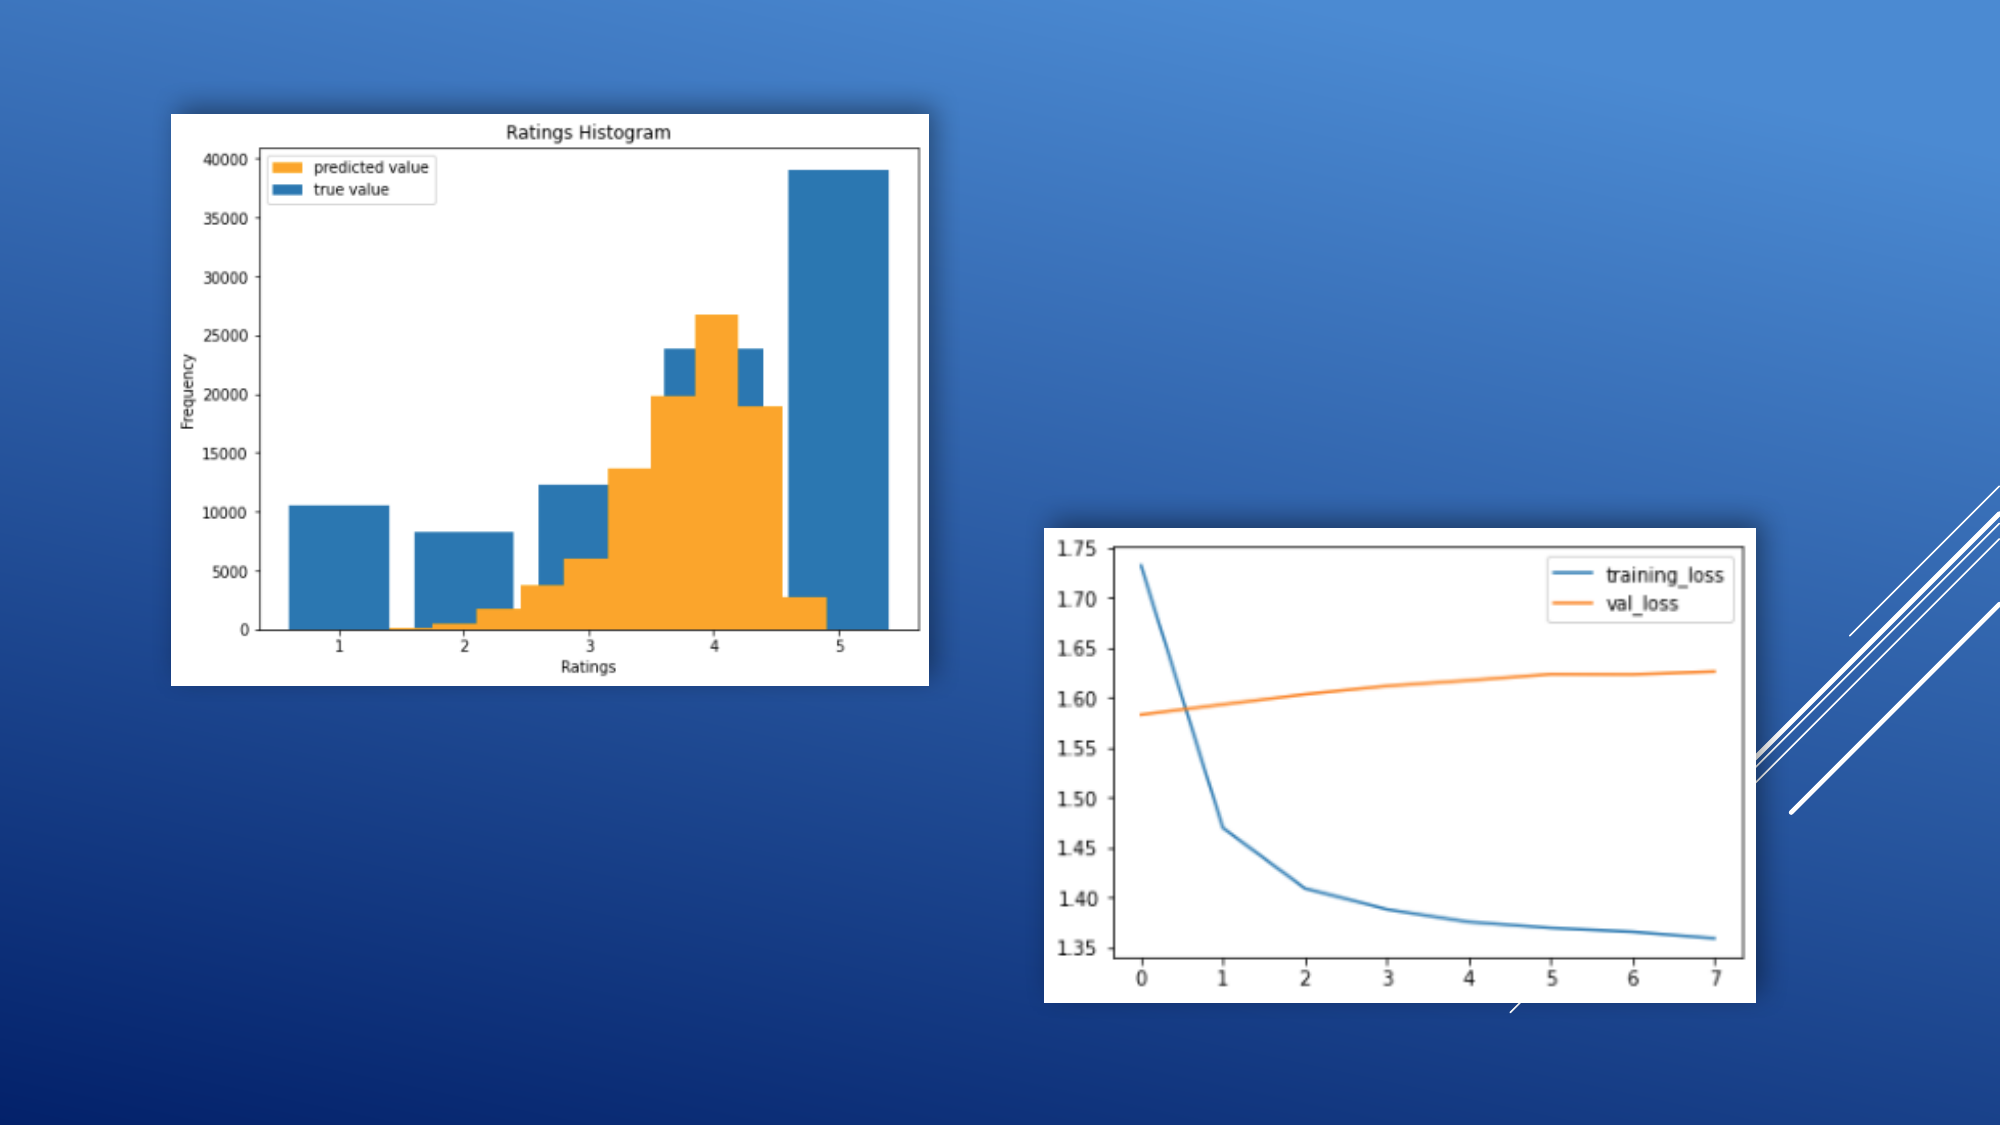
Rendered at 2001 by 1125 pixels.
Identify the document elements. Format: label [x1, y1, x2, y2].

picture [171, 114, 929, 686]
picture [1044, 528, 1756, 1003]
